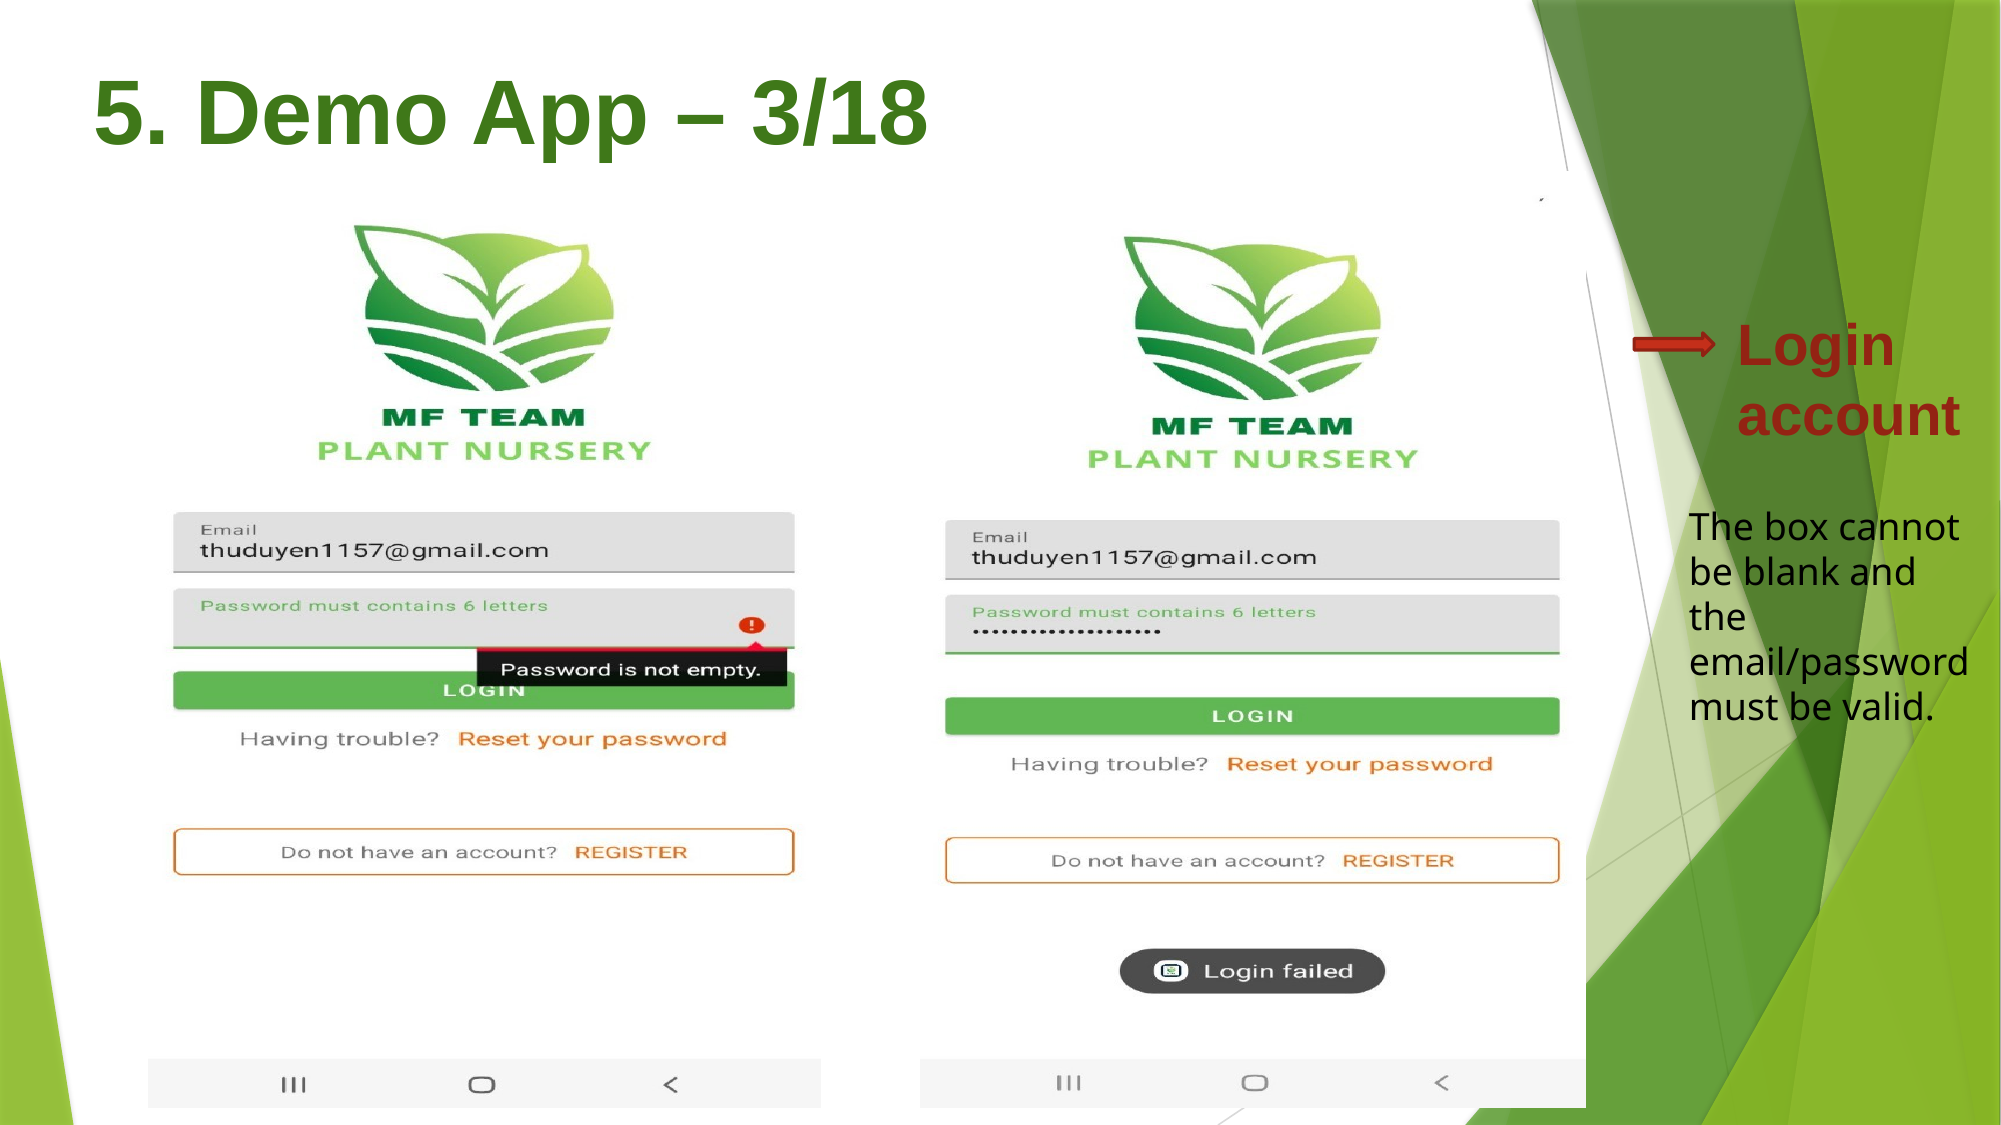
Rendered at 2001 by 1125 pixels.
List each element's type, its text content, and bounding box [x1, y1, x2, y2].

list Login account [1722, 299, 2000, 750]
picture [147, 159, 821, 1109]
picture [920, 170, 1587, 1109]
title 5. Demo App – 3/18 [78, 45, 1326, 230]
text_box The box cannot be blank and the email/password must be valid. [1674, 495, 1988, 736]
text_box [1632, 331, 1716, 358]
